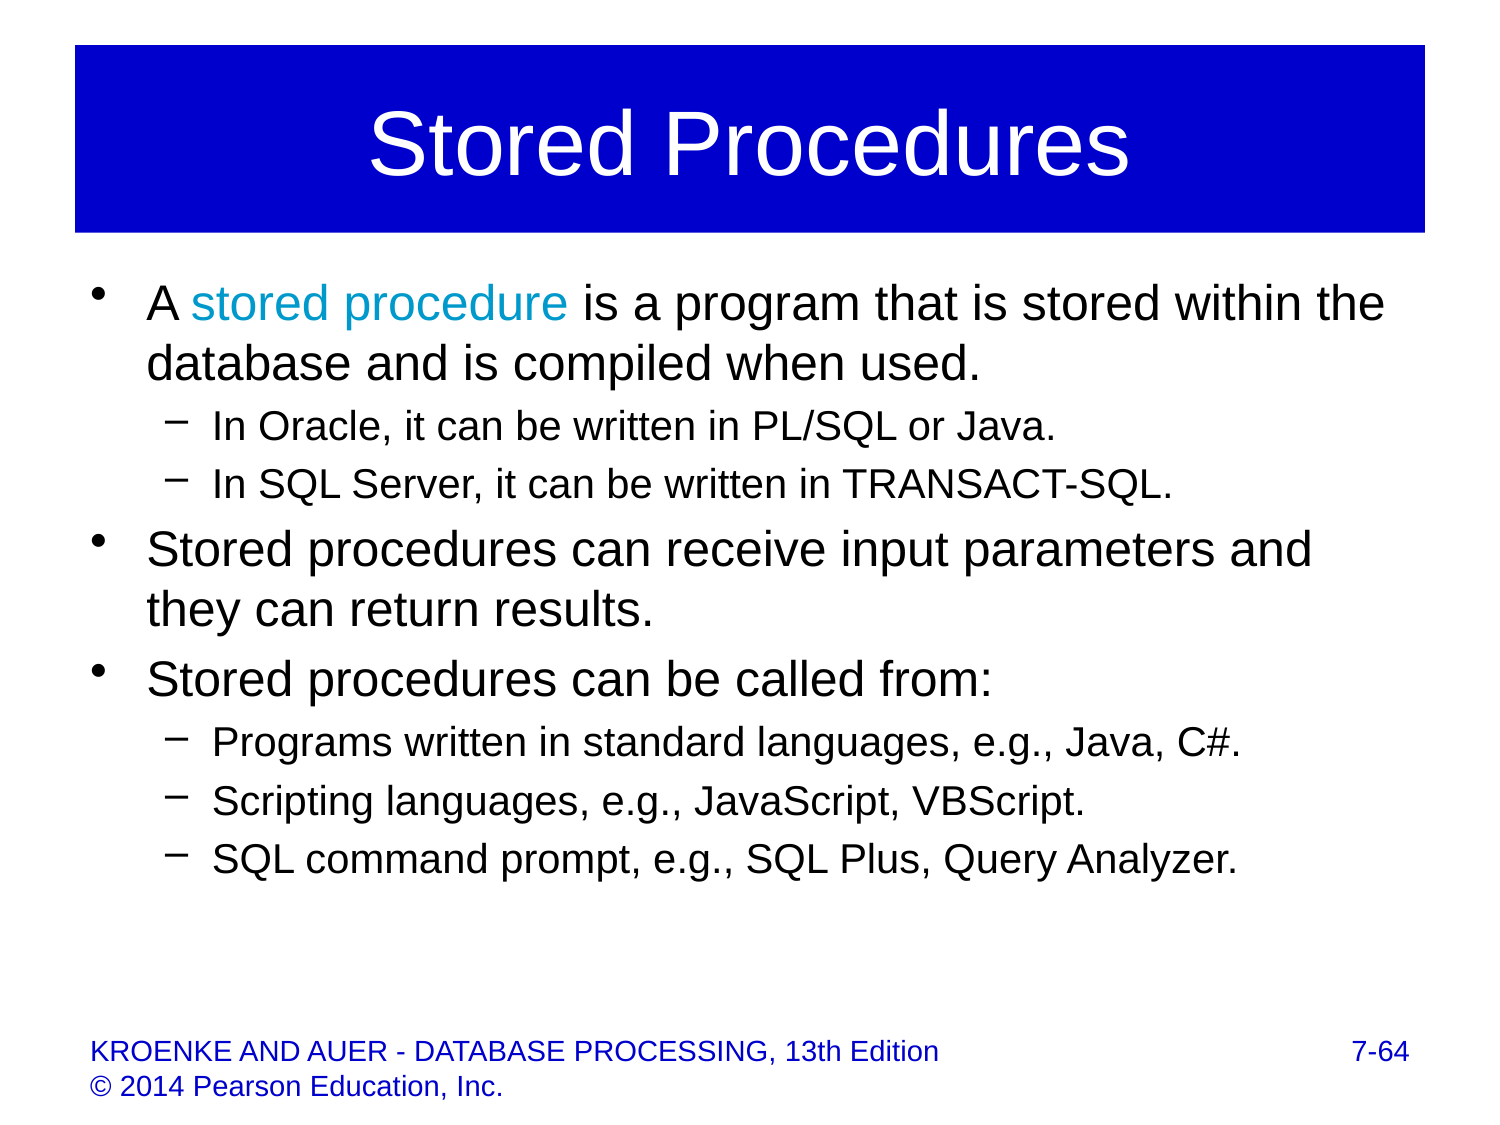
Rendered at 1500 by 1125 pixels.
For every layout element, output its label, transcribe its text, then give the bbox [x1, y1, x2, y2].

list A stored procedure is a program that is stored within the database and is compiled when used. In Oracle, it can be written in PL/SQL or Java. In SQL Server, it can be written in TRANSACT-SQL. Stored procedures can receive input parameters and they can return results. Stored procedures can be called from: Programs written in standard languages, e.g., Java, C#. Scripting languages, e.g., JavaScript, VBScript. SQL command prompt, e.g., SQL Plus, Query Analyzer. [75, 262, 1425, 1005]
slide_number 7-64 [1074, 1024, 1426, 1103]
footer KROENKE AND AUER - DATABASE PROCESSING, 13th Edition © 2014 Pearson Education, Inc. [74, 1024, 976, 1104]
title Stored Procedures [75, 45, 1425, 233]
